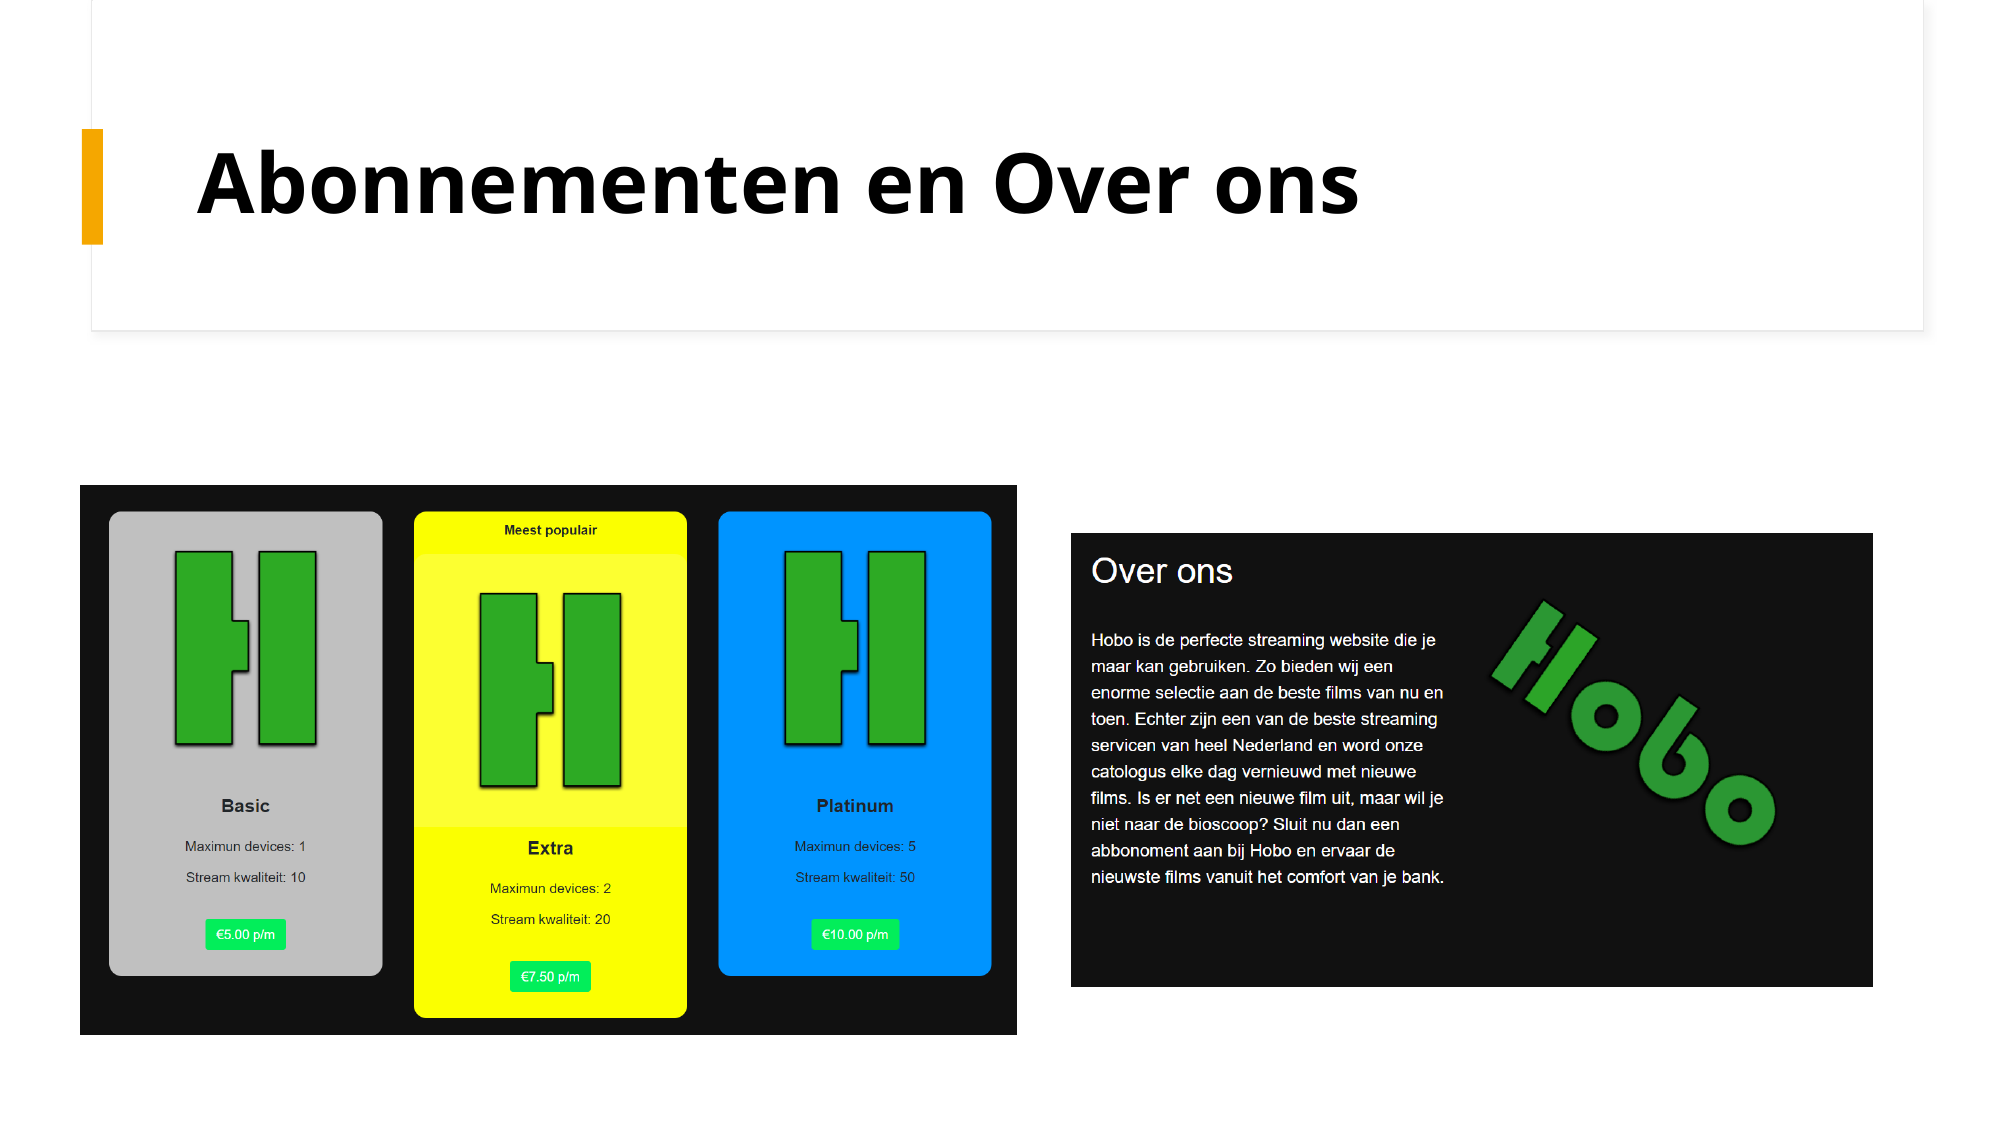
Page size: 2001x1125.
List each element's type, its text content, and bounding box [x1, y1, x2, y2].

picture [80, 485, 1017, 1035]
picture [1071, 533, 1873, 987]
title Abonnementen en Over ons [183, 90, 1851, 284]
